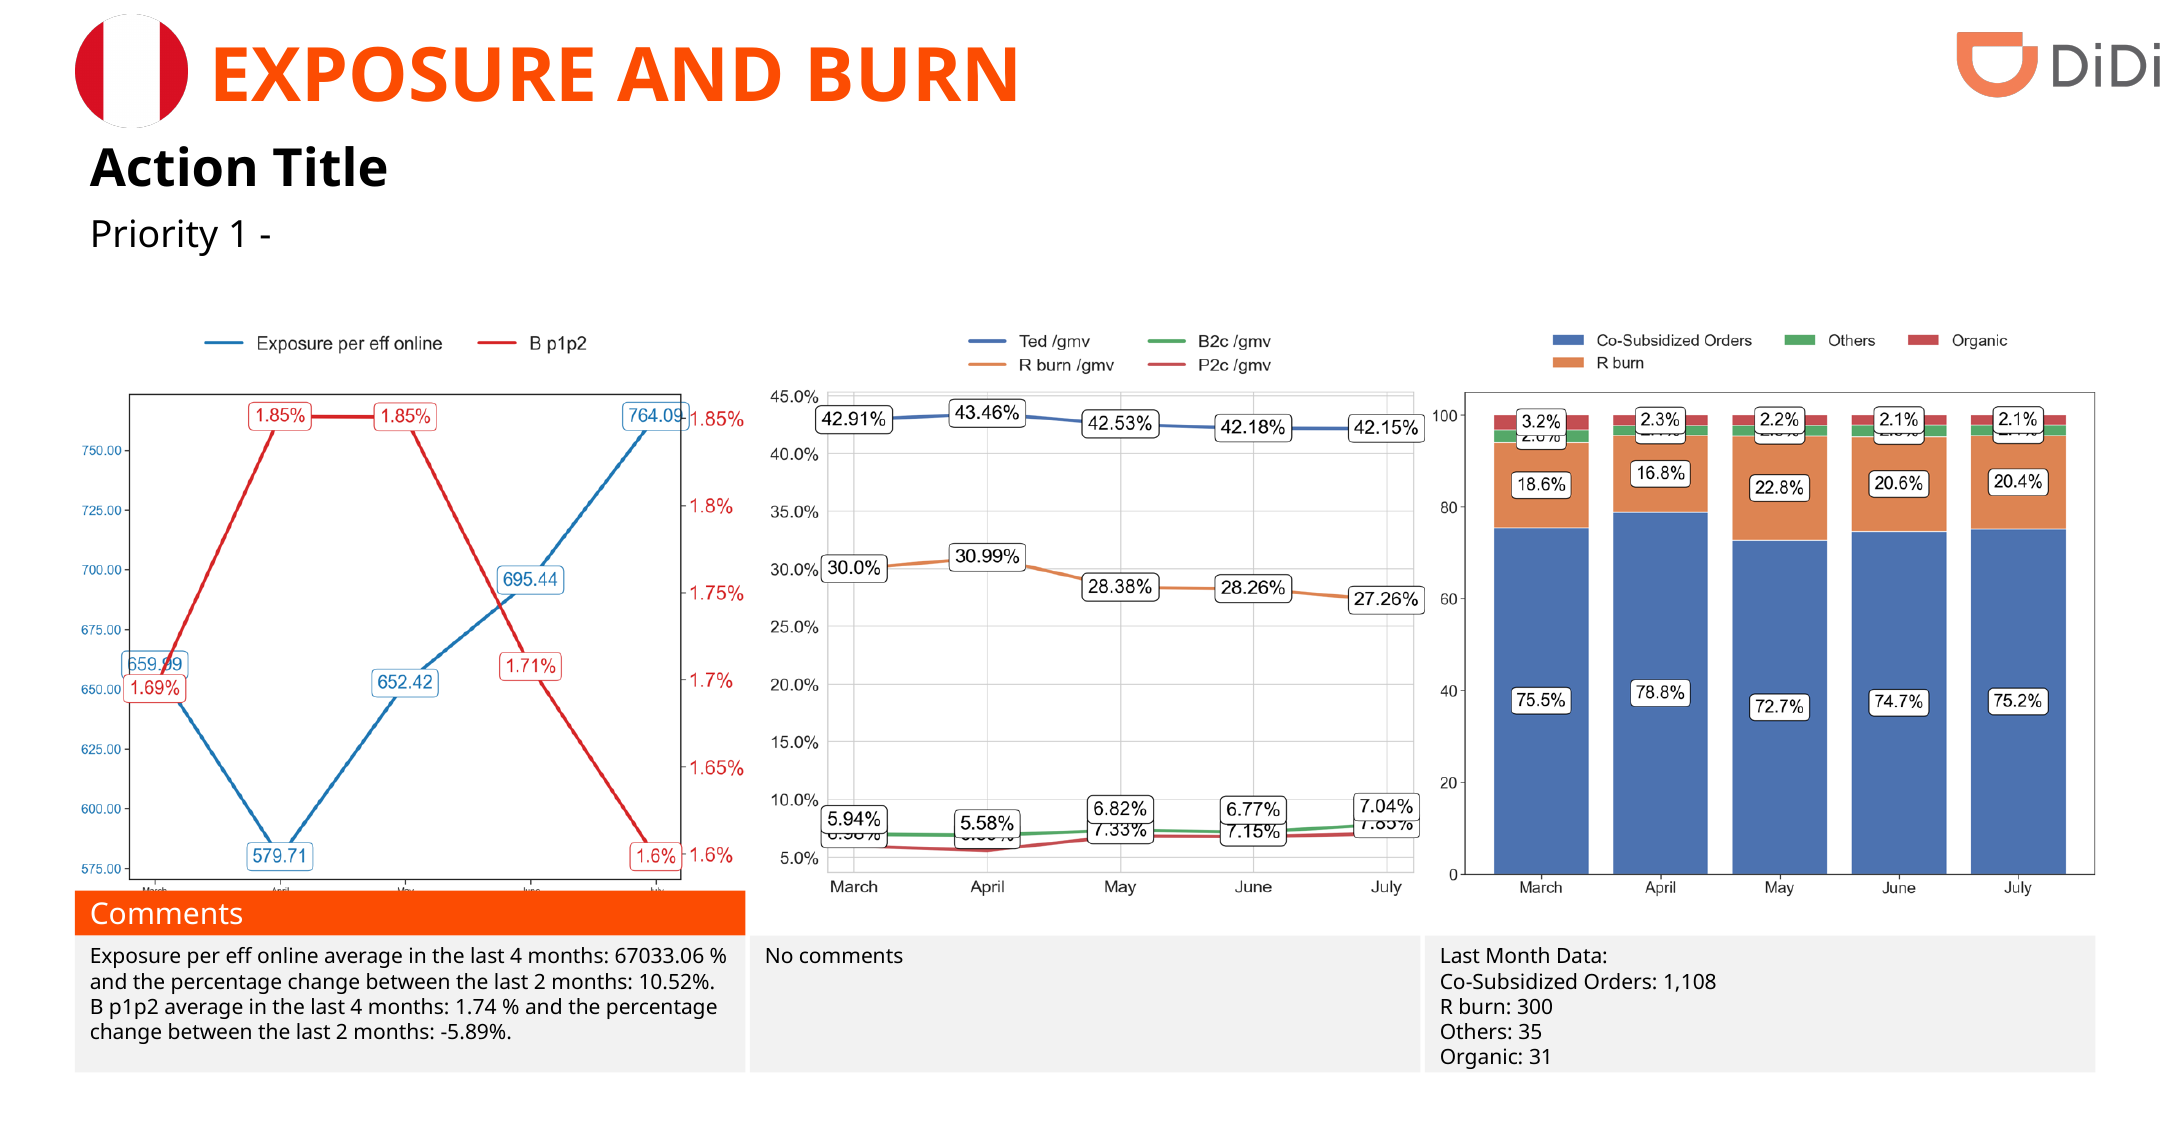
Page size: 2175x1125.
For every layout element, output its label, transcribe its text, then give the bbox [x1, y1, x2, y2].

text_box No comments [749, 935, 1421, 1073]
text_box Exposure per eff online average in the last 4 months: 67033.06 % and the percentage change between the last 2 months: 10.52%. B p1p2 average in the last 4 months: 1.74 % and the percentage change between the last 2 months: -5.89%. [74, 936, 746, 1073]
picture [74, 14, 188, 128]
text_box EXPOSURE AND BURN [194, 15, 1800, 127]
text_box Action Title [74, 127, 2175, 202]
text_box Last Month Data: Co-Subsidized Orders: 1,108 R burn: 300 Others: 35 Organic: 31 [1424, 935, 2096, 1073]
text_box Priority 1 - [74, 202, 2175, 263]
picture [74, 322, 2101, 914]
picture [1949, 1, 2175, 129]
text_box Comments [74, 921, 746, 936]
